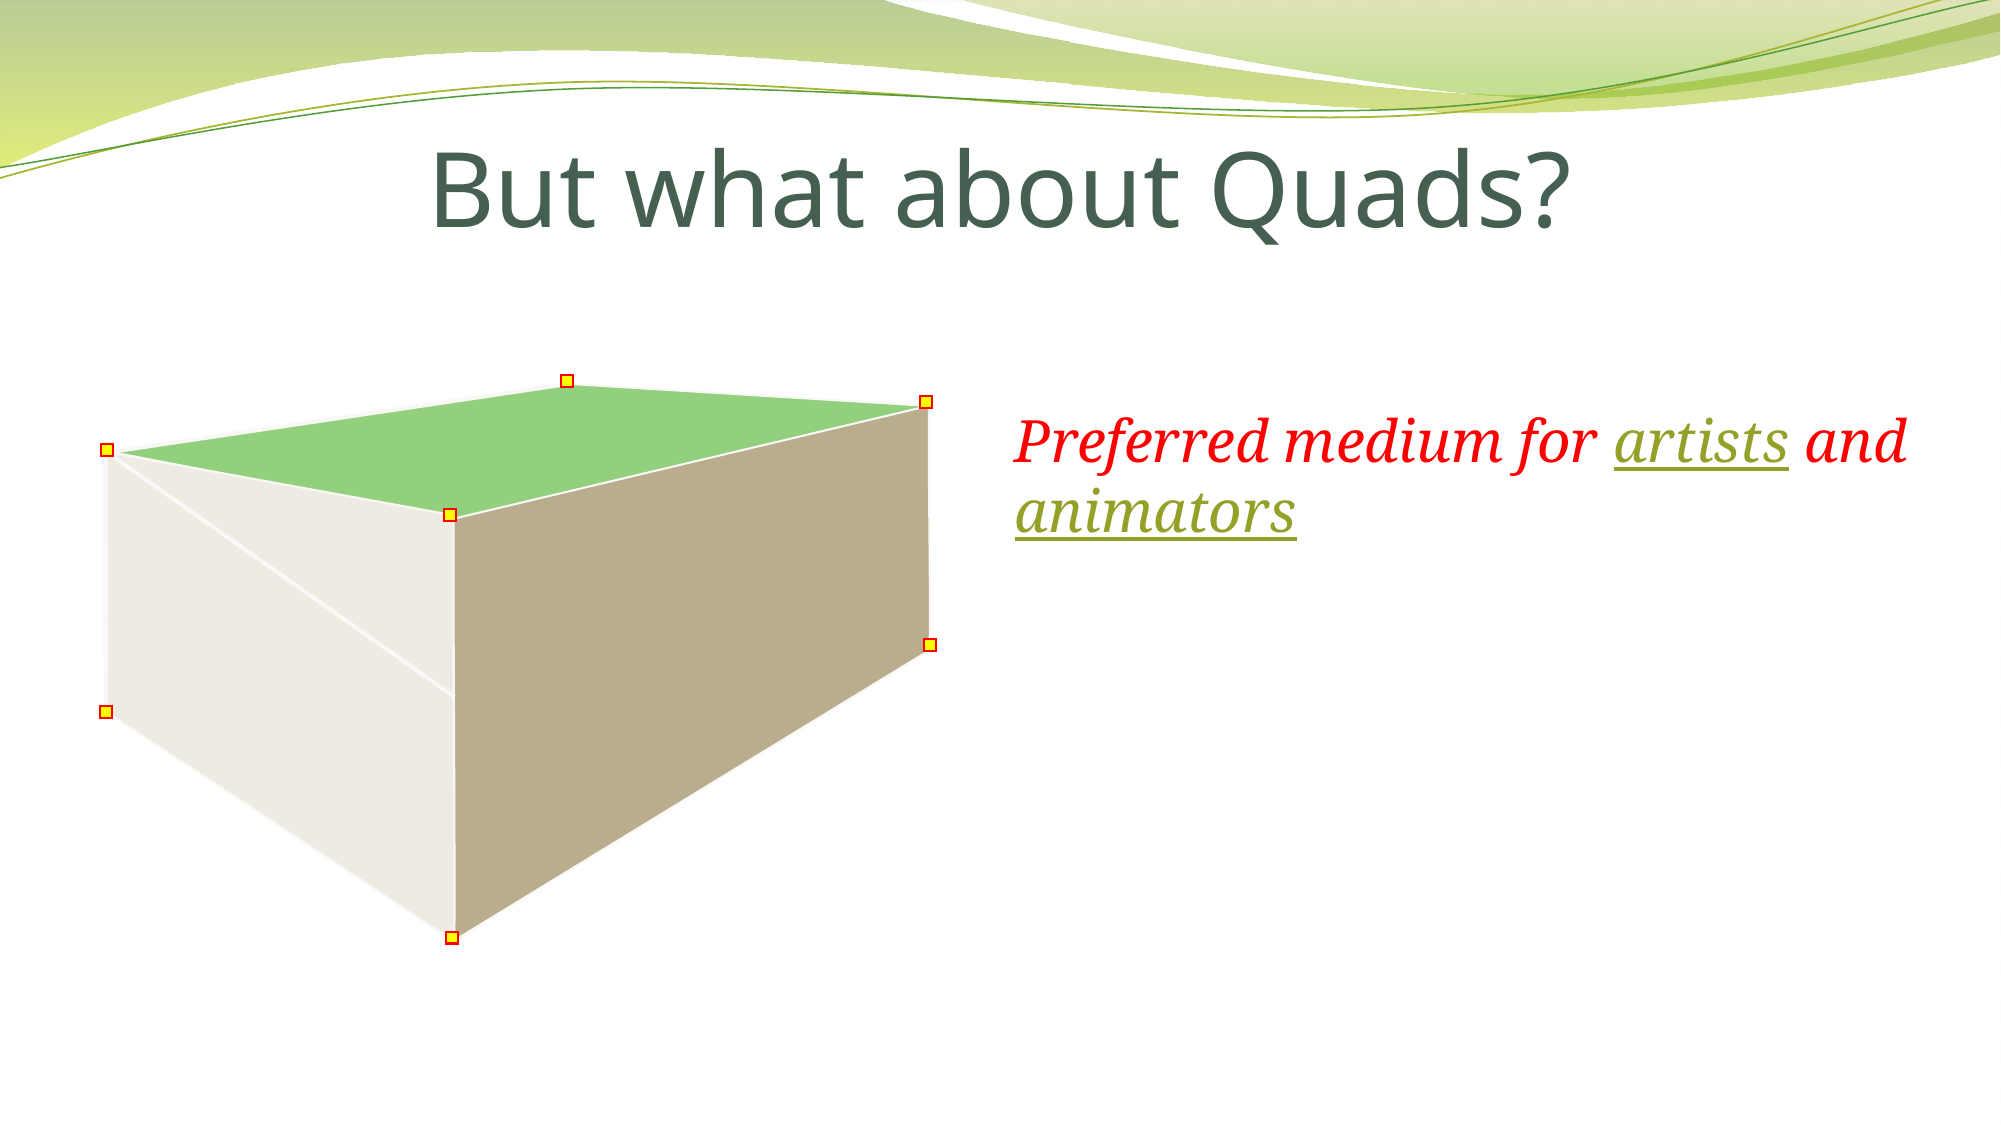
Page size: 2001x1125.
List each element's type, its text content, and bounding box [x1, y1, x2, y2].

title But what about Quads? [99, 115, 1900, 249]
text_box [99, 375, 937, 944]
text_box Preferred medium for artists and animators [999, 396, 1968, 552]
